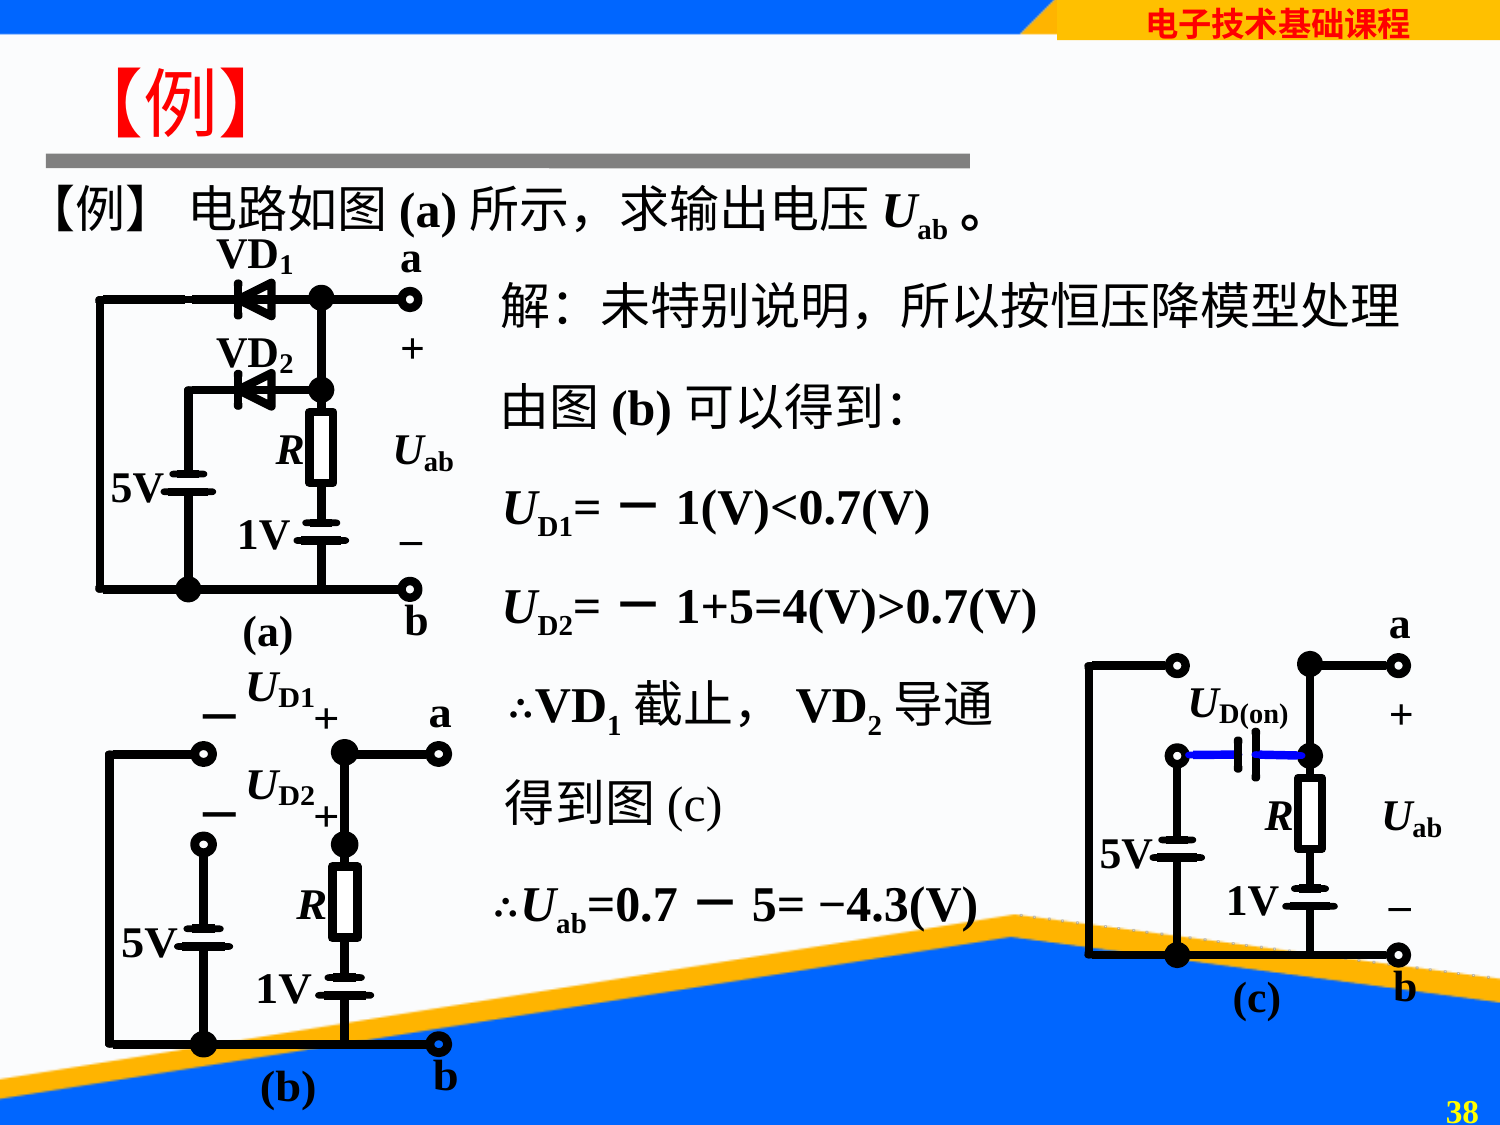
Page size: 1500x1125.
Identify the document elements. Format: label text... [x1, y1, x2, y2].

text_box UD1=－1(V)<0.7(V) [486, 466, 946, 550]
text_box 解：未特别说明，所以按恒压降模型处理 [485, 267, 1416, 342]
text_box 得到图(c) [515, 764, 738, 840]
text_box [74, 655, 511, 1122]
text_box ∴VD1截止，VD2导通 [515, 665, 1009, 749]
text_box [1081, 589, 1447, 1030]
text_box 由图(b)可以得到： [484, 367, 949, 443]
picture [0, 0, 1500, 1125]
text_box ∴Uab=0.7－5= −4.3(V) [515, 863, 994, 947]
slide_number 37 [1399, 1082, 1495, 1125]
text_box UD2=－1+5=4(V)>0.7(V) [486, 565, 1053, 649]
title 【例】 [53, 42, 1069, 161]
text_box 【例】 电路如图(a)所示，求输出电压Uab。 [10, 170, 1026, 254]
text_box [92, 218, 458, 654]
